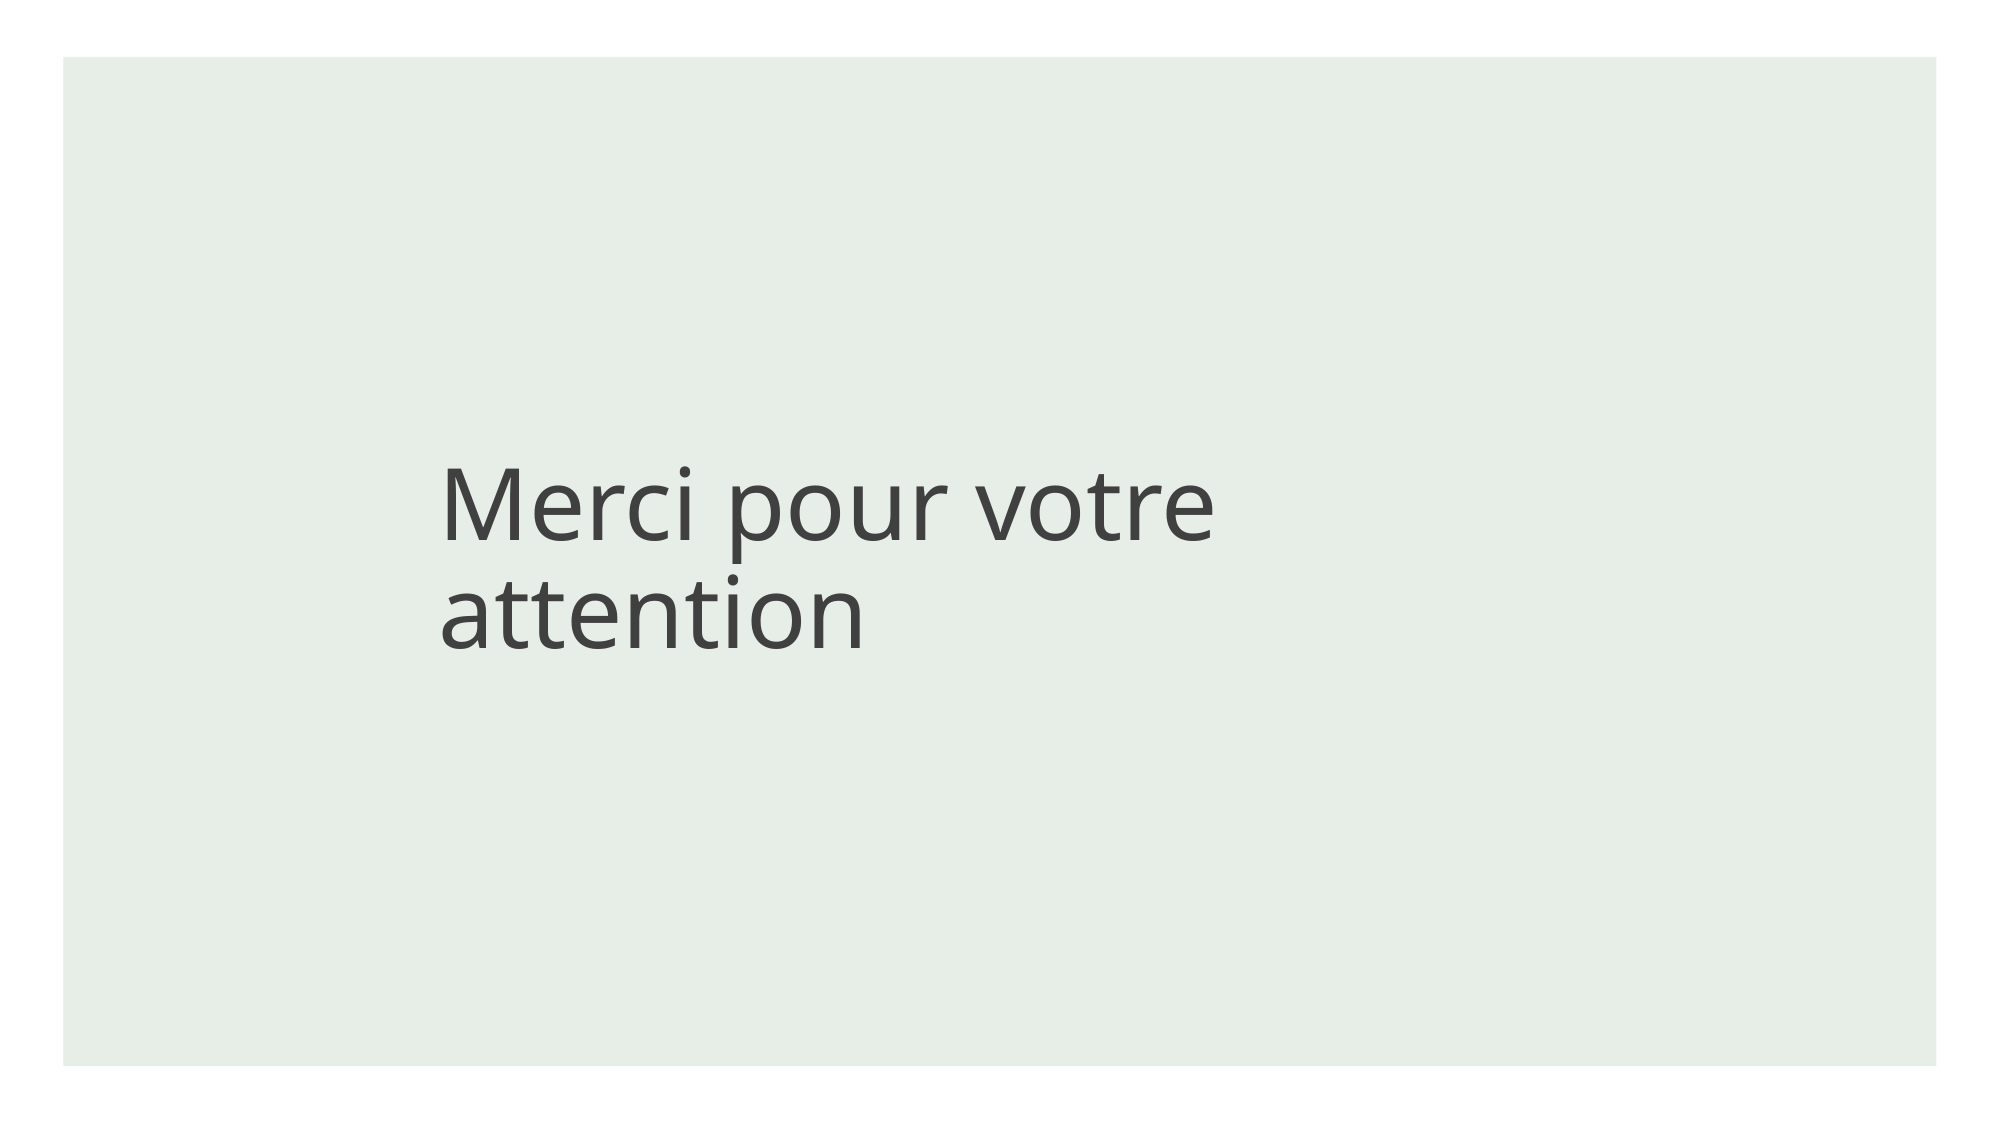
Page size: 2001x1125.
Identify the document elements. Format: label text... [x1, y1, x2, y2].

title Merci pour votre attention [423, 112, 1626, 1013]
